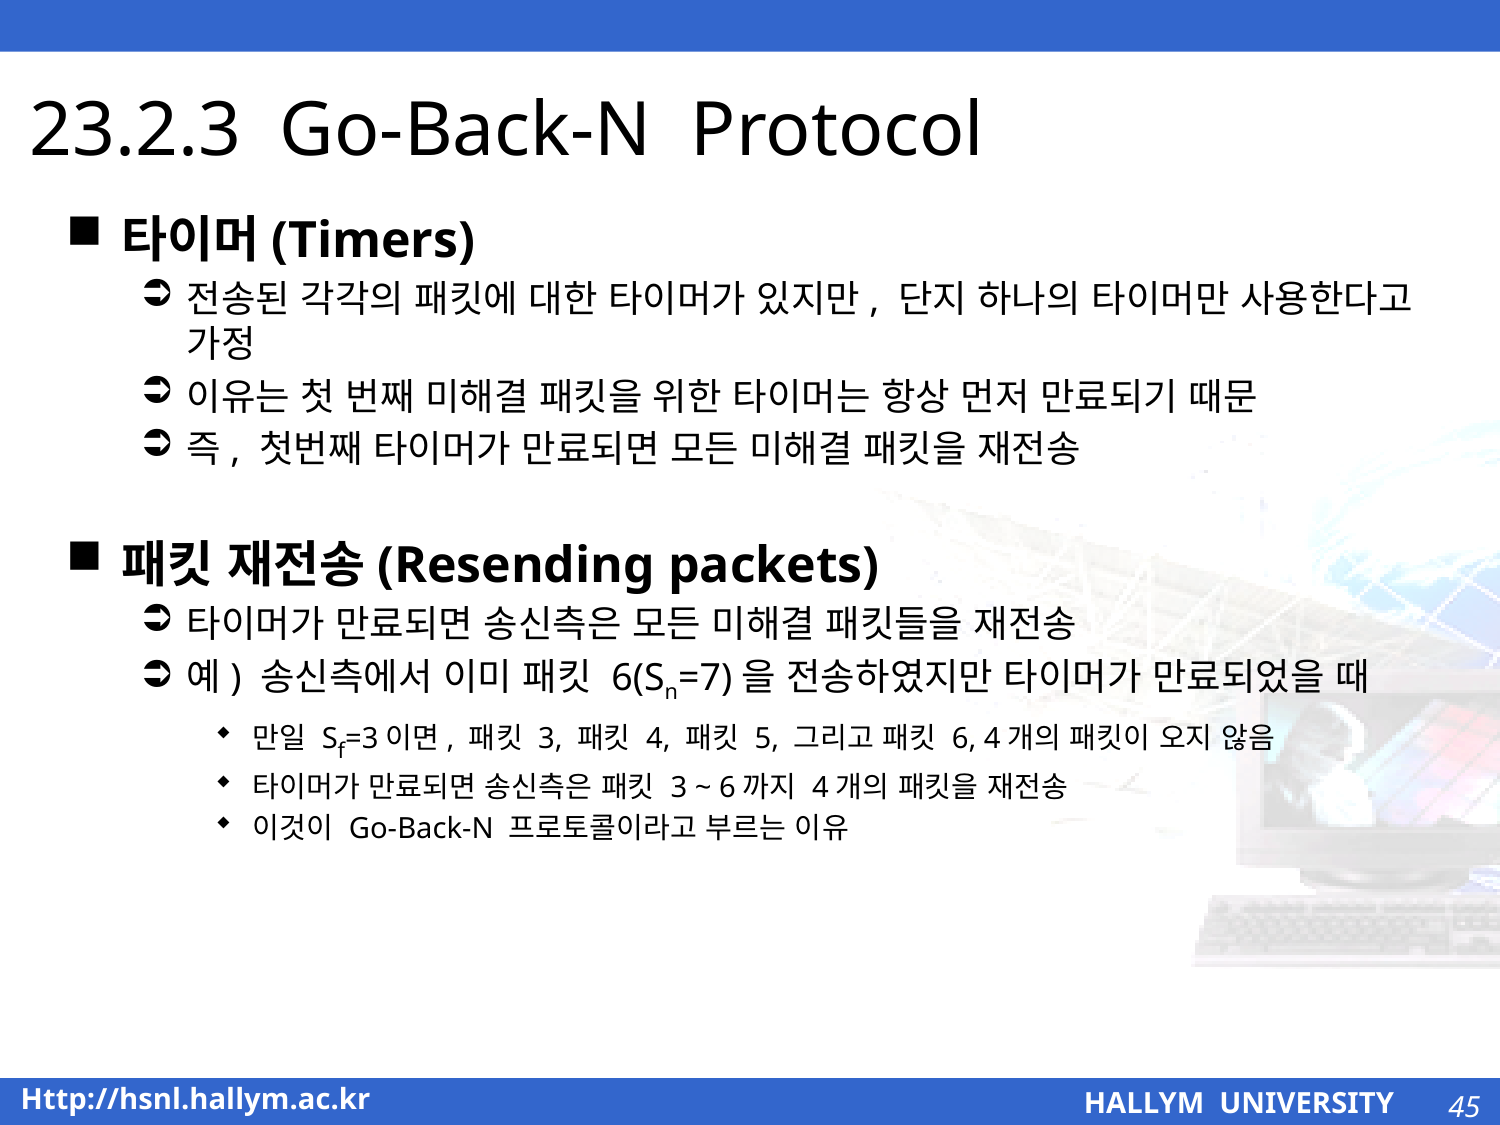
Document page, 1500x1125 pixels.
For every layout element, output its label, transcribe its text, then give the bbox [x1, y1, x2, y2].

slide_number 45 [1182, 1080, 1496, 1125]
text_box 타이머(Timers) 전송된 각각의 패킷에 대한 타이머가 있지만, 단지 하나의 타이머만 사용한다고 가정 이유는 첫 번째 미해결 패킷을 위한 타이머는 항상 먼저 만료되기 때문 즉, 첫번째 타이머가 만료되면 모든 미해결 패킷을 재전송 패킷 재전송(Resending packets) 타이머가 만료되면 송신측은 모든 미해결 패킷들을 재전송 예) 송신측에서 이미 패킷 6(Sn=7)을 전송하였지만 타이머가 만료되었을 때 만일 Sf=3이면, 패킷 3, 패킷 4, 패킷 5, 그리고 패킷 6, 4개의 패킷이 오지 않음 타이머가 만료되면 송신측은 패킷 3 ~ 6까지 4개의 패킷을 재전송 이것이 Go-Back-N 프로토콜이라고 부르는 이유 [49, 200, 1463, 1000]
title 23.2.3 Go-Back-N Protocol [14, 76, 1500, 175]
